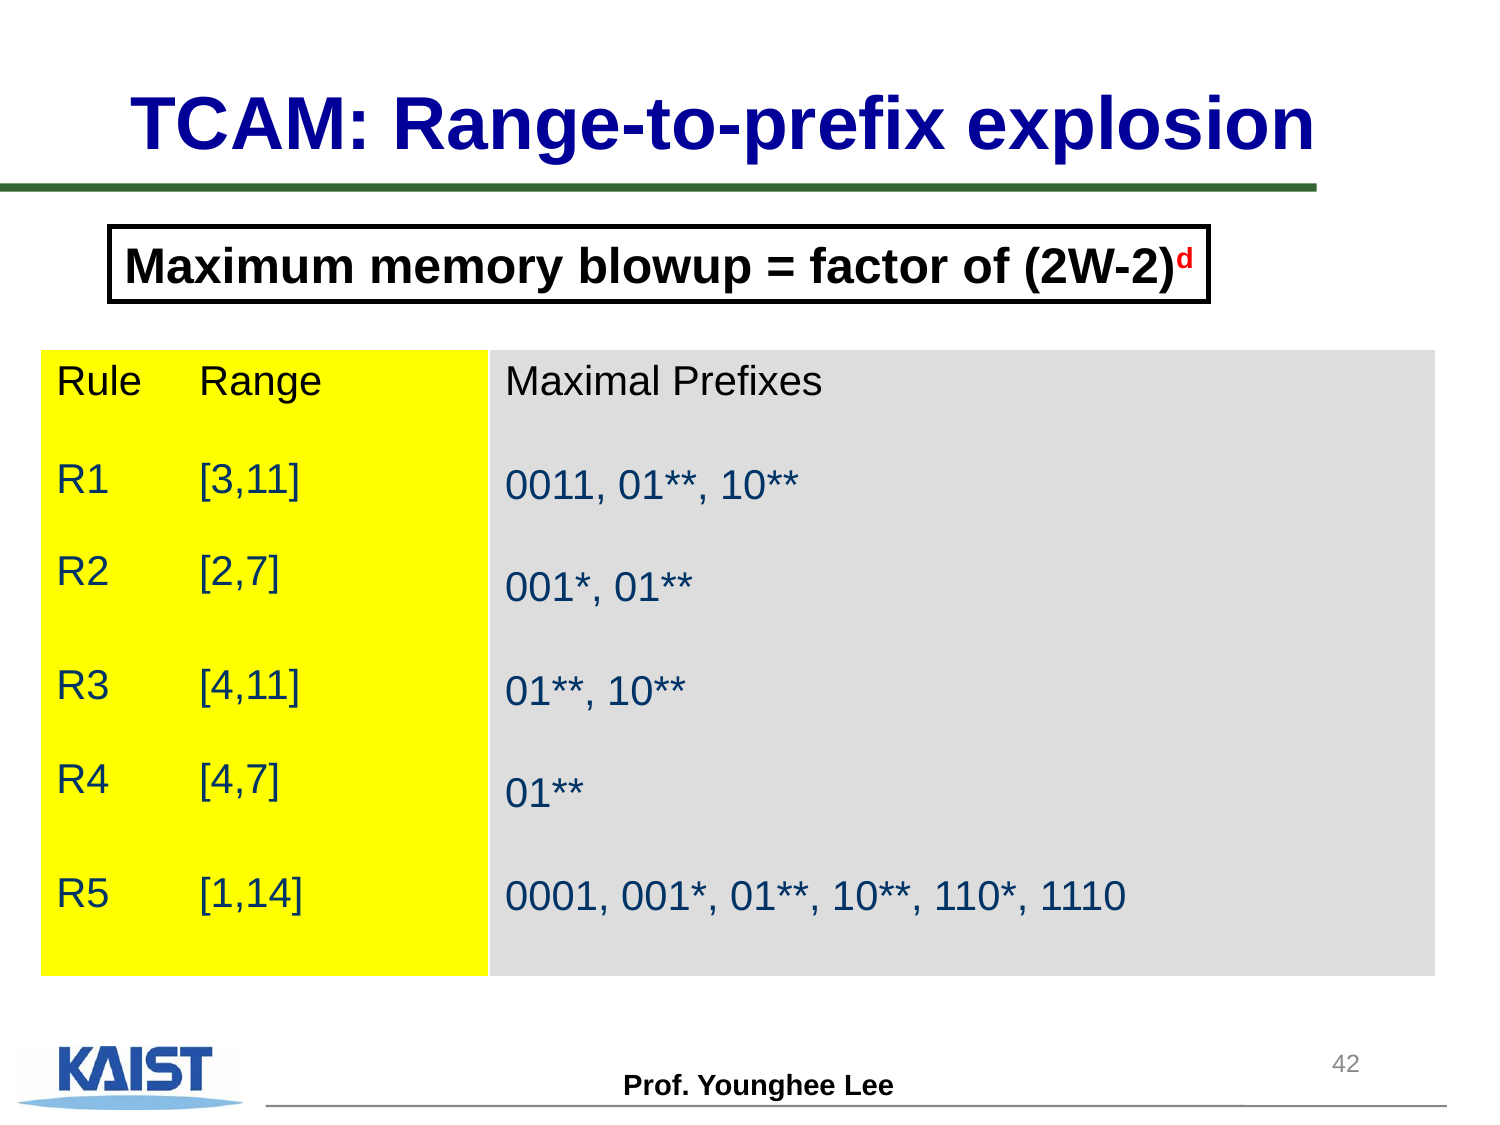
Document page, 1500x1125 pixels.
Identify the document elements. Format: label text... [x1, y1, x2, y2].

table_cell 01** [490, 763, 1435, 865]
table_cell [1,14] [184, 862, 488, 976]
table_header Maximal Prefixes [490, 350, 1435, 454]
table_cell 001*, 01** [490, 557, 1435, 660]
table_cell R5 [41, 862, 184, 976]
table_cell [4,7] [184, 748, 488, 862]
table_header Range [184, 350, 488, 448]
text_box Maximum memory blowup = factor of (2W-2)d [109, 226, 1209, 302]
title TCAM: Range-to-prefix explosion [115, 65, 1338, 172]
table_cell [3,11] [184, 448, 488, 540]
slide_number 42 [1062, 1025, 1375, 1100]
table_cell [4,11] [184, 654, 488, 748]
table_cell R2 [41, 540, 184, 654]
table_header Rule [41, 350, 184, 448]
table_cell R4 [41, 748, 184, 862]
table_cell 0001, 001*, 01**, 10**, 110*, 1110 [490, 865, 1435, 976]
table_cell [2,7] [184, 540, 488, 654]
table_cell 0011, 01**, 10** [490, 454, 1435, 557]
table_cell 01**, 10** [490, 660, 1435, 763]
table_cell R1 [41, 448, 184, 540]
picture [17, 1046, 243, 1110]
table_cell R3 [41, 654, 184, 748]
